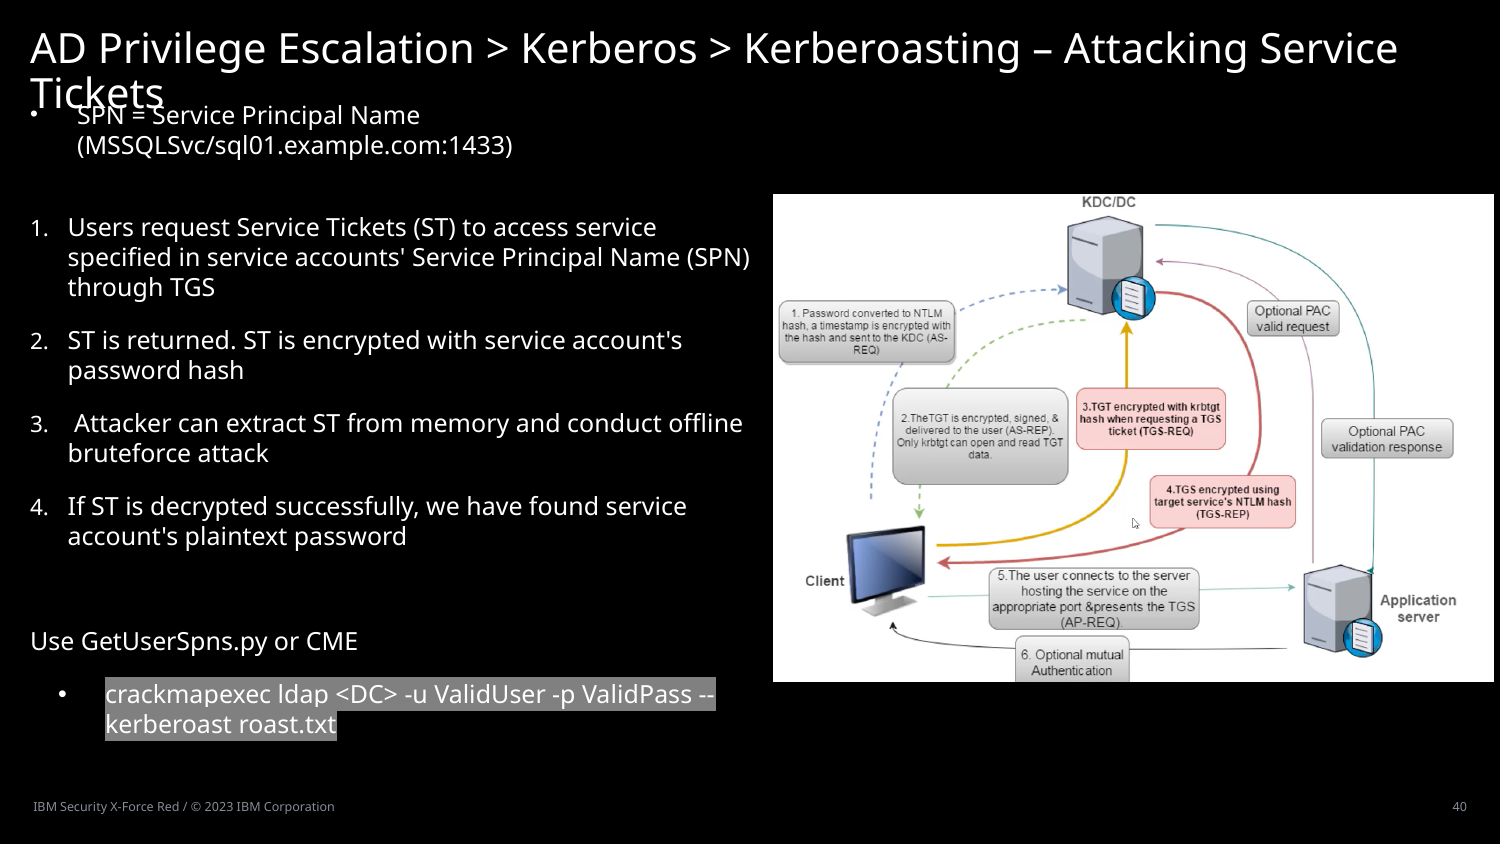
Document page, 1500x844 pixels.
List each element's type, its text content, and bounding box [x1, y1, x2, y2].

picture [772, 194, 1494, 682]
title AD Privilege Escalation > Kerberos > Kerberoasting – Attacking Service Tickets [30, 27, 1500, 79]
text_box [374, 788, 1497, 824]
footer IBM Security X-Force Red / © 2023 IBM Corporation [33, 793, 374, 821]
list SPN = Service Principal Name (MSSQLSvc/sql01.example.com:1433) Users request Service Tickets (ST) to access service specified in service accounts' Service Principal Name (SPN) through TGS ST is returned. ST is encrypted with service account's password hash Attacker can extract ST from memory and conduct offline bruteforce attack If ST is decrypted successfully, we have found service account's plaintext password Use GetUserSpns.py or CME crackmapexec ldap <DC> -u ValidUser -p ValidPass --kerberoast roast.txt [30, 99, 763, 777]
